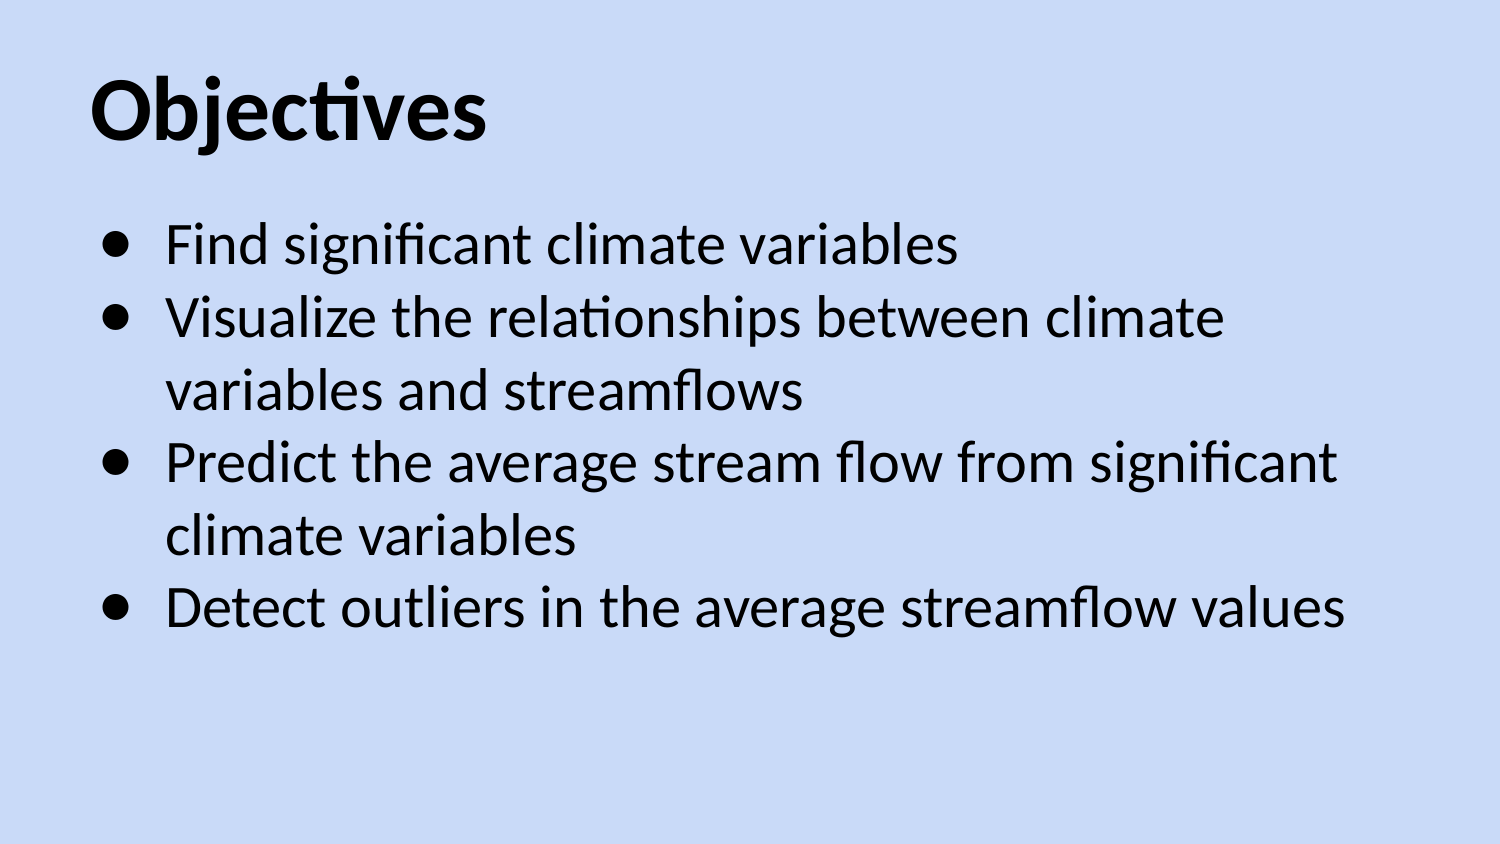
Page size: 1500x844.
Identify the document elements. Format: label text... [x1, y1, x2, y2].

title Objectives [75, 33, 1425, 175]
list Find significant climate variables Visualize the relationships between climate variables and streamflows Predict the average stream flow from significant climate variables Detect outliers in the average streamflow values [75, 196, 1425, 788]
